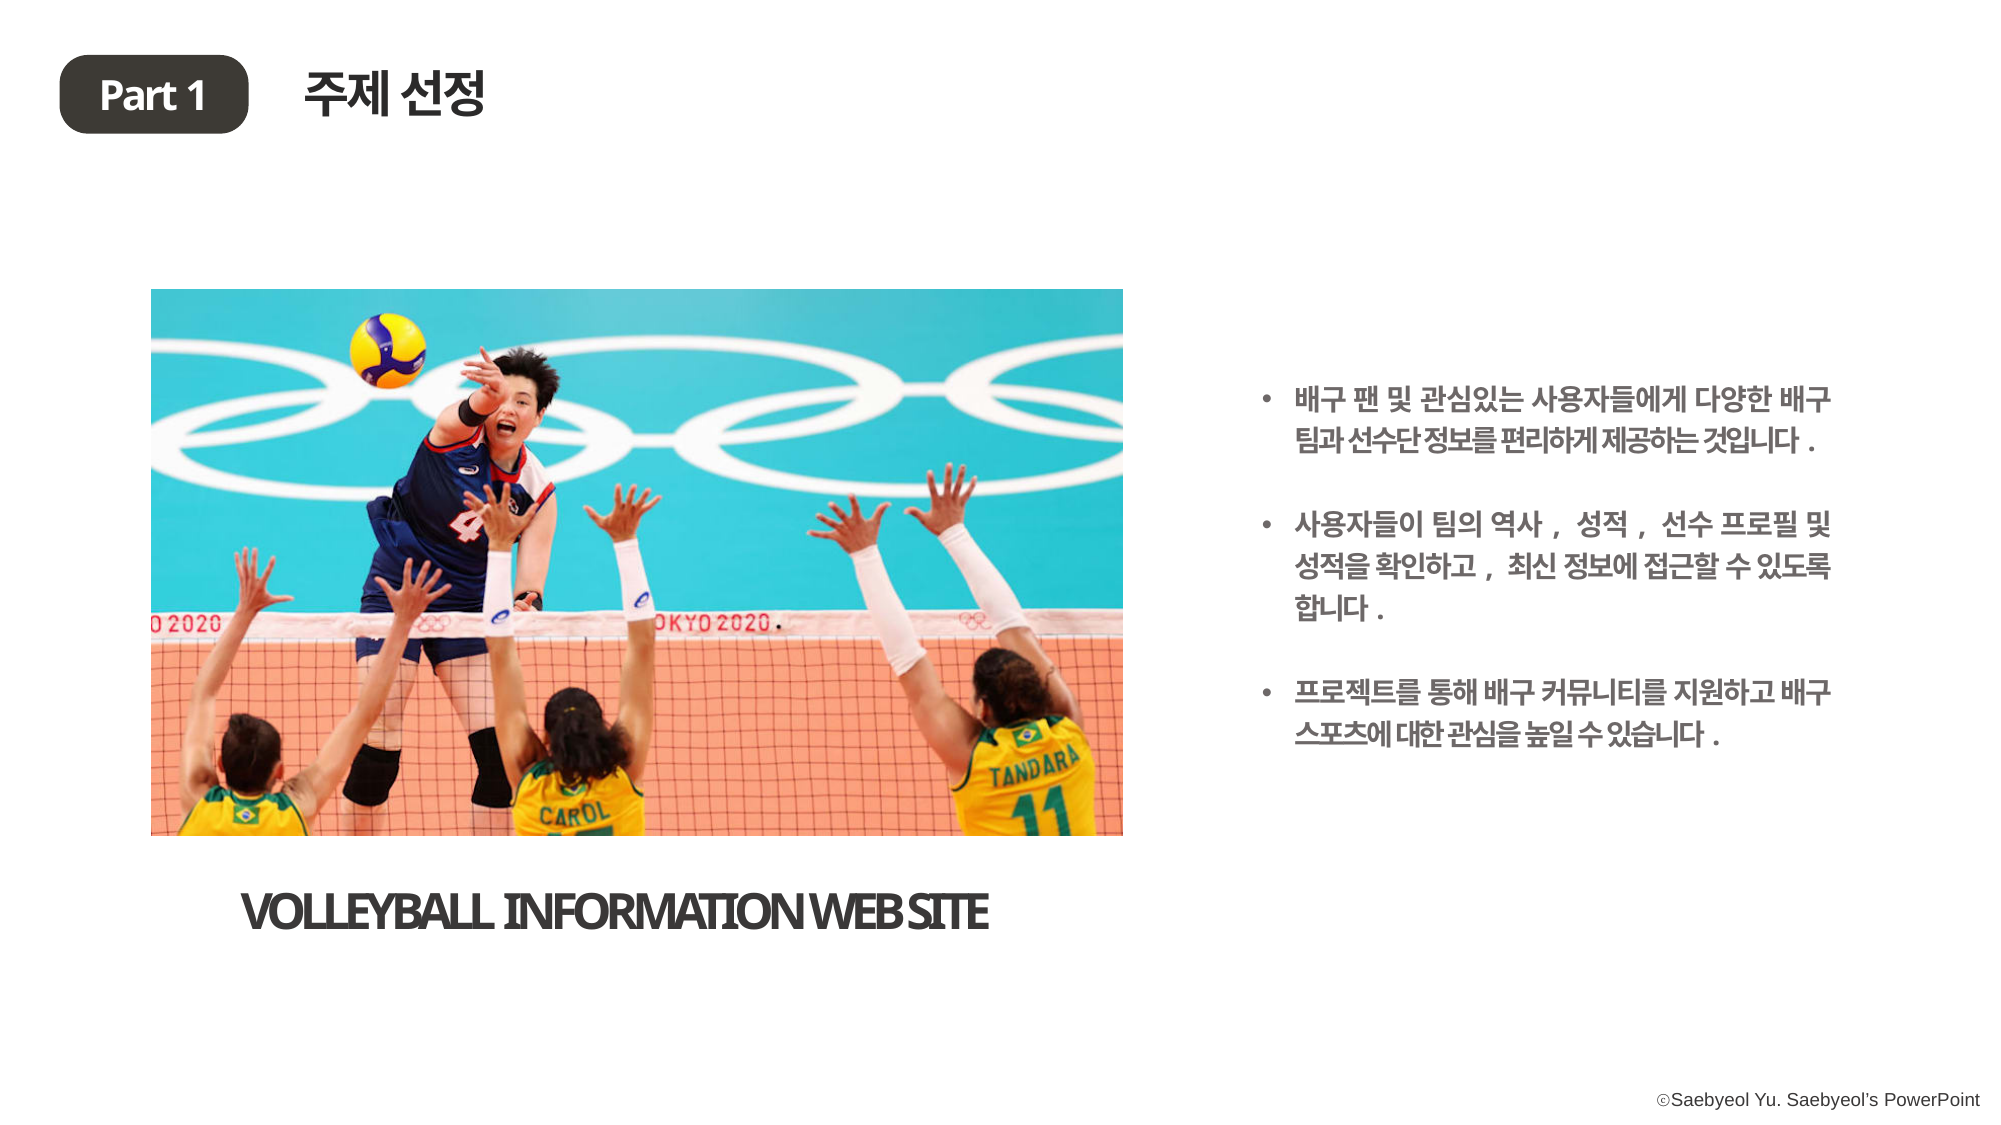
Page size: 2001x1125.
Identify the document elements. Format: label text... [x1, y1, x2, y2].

text_box VOLLEYBALL INFORMATION WEB SITE [226, 872, 1026, 948]
text_box Part 1 [83, 61, 225, 127]
text_box 배구 팬 및 관심있는 사용자들에게 다양한 배구 팀과 선수단 정보를 편리하게 제공하는 것입니다. 사용자들이 팀의 역사, 성적, 선수 프로필 및 성적을 확인하고, 최신 정보에 접근할 수 있도록 합니다. 프로젝트를 통해 배구 커뮤니티를 지원하고 배구 스포츠에 대한 관심을 높일 수 있습니다. [1247, 366, 1845, 759]
text_box 주제 선정 [288, 54, 504, 130]
picture [151, 289, 1123, 836]
text_box [58, 53, 250, 135]
